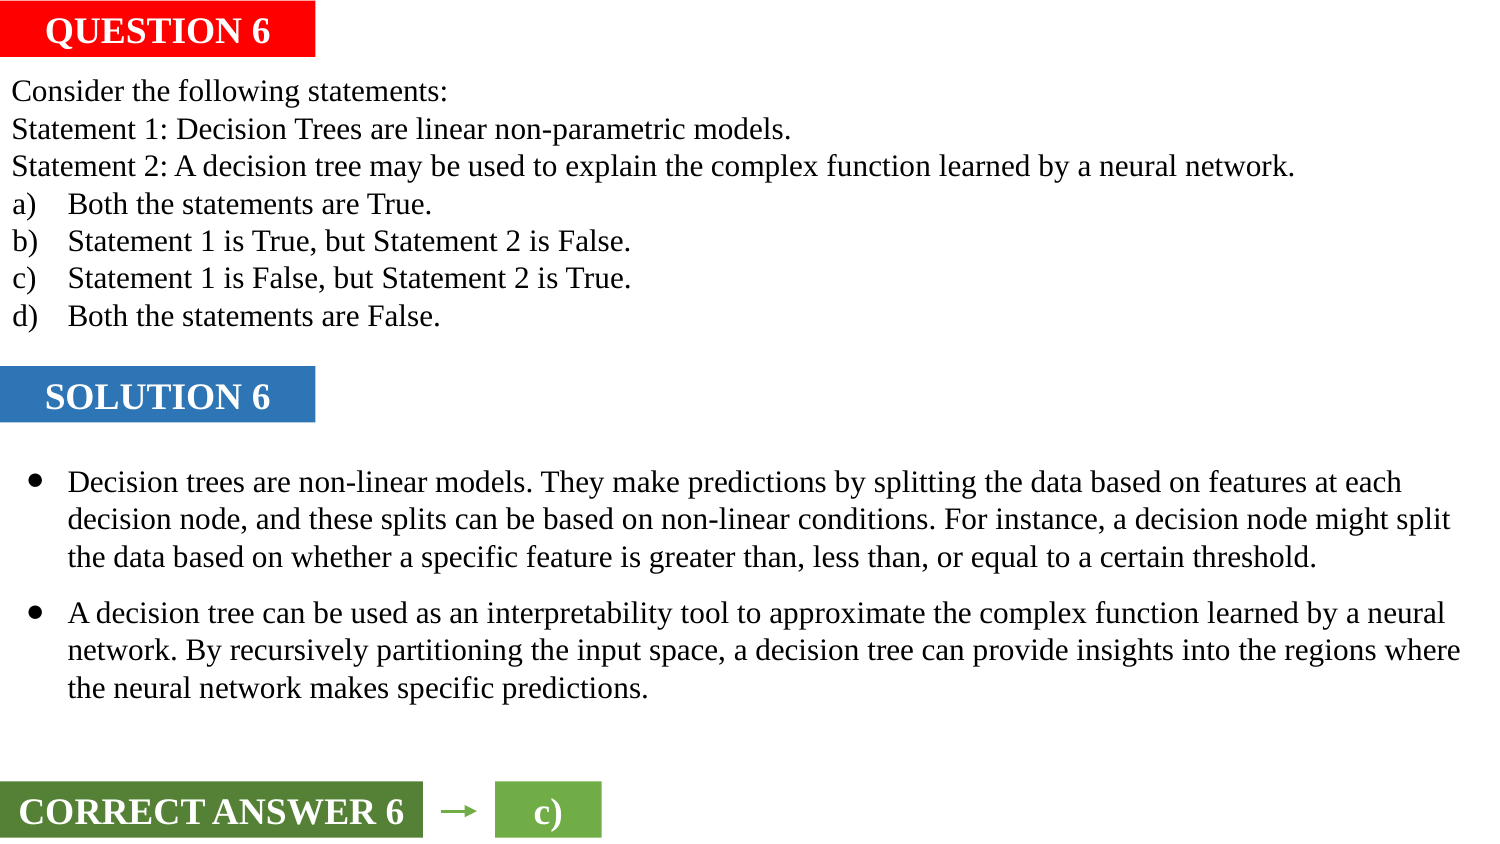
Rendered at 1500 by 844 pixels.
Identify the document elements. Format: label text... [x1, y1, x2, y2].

text_box QUESTION 6 [0, 0, 316, 57]
text_box Consider the following statements: Statement 1: Decision Trees are linear non-parametric models. Statement 2: A decision tree may be used to explain the complex function learned by a neural network. Both the statements are True. Statement 1 is True, but Statement 2 is False. Statement 1 is False, but Statement 2 is True. Both the statements are False. [0, 64, 1500, 339]
text_box CORRECT ANSWER 6 [0, 781, 423, 838]
text_box Decision trees are non-linear models. They make predictions by splitting the data based on features at each decision node, and these splits can be based on non-linear conditions. For instance, a decision node might split the data based on whether a specific feature is greater than, less than, or equal to a certain threshold. A decision tree can be used as an interpretability tool to approximate the complex function learned by a neural network. By recursively partitioning the input space, a decision tree can provide insights into the regions where the neural network makes specific predictions. [0, 455, 1478, 710]
text_box SOLUTION 6 [0, 366, 316, 423]
text_box c) [495, 781, 602, 838]
